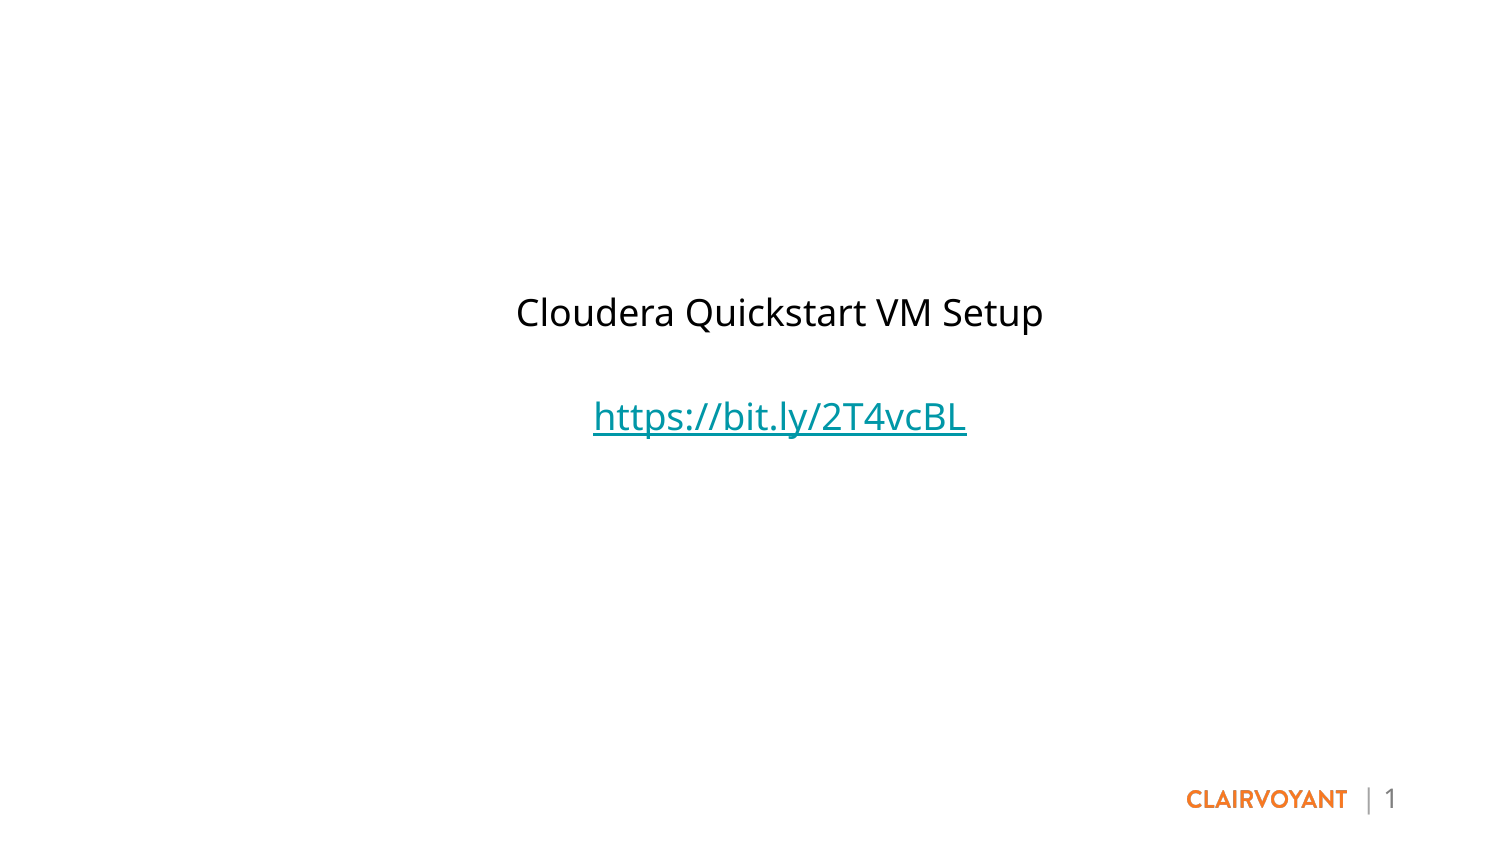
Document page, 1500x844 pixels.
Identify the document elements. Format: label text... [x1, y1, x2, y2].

picture [1187, 790, 1347, 808]
list Cloudera Quickstart VM Setup https://bit.ly/2T4vcBL [81, 72, 1479, 752]
